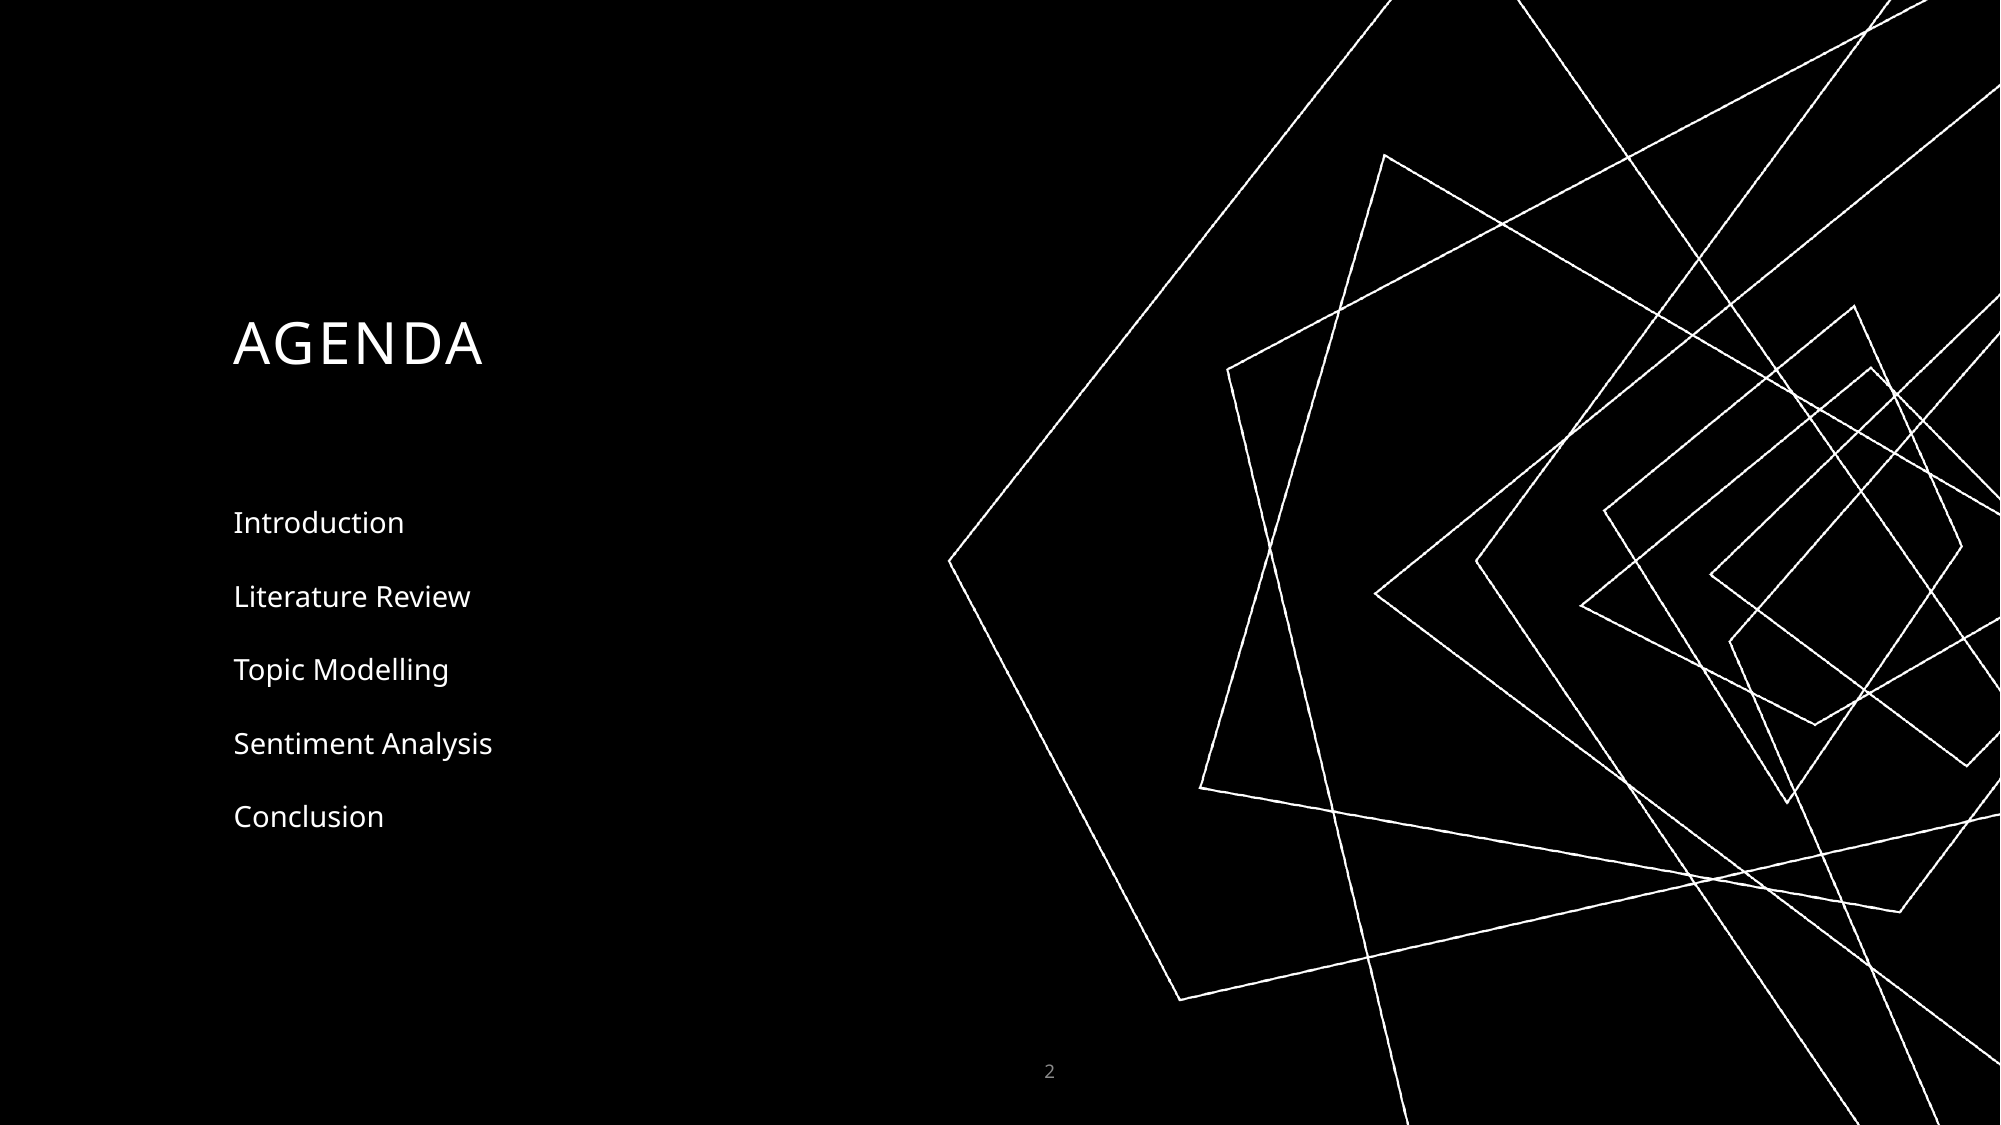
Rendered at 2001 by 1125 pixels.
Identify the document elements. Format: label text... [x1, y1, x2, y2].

picture [900, 0, 2000, 1125]
slide_number 2 [908, 1042, 1071, 1103]
title AGENDA [218, 167, 694, 385]
list Introduction Literature Review Topic Modelling Sentiment Analysis Conclusion [218, 479, 694, 893]
